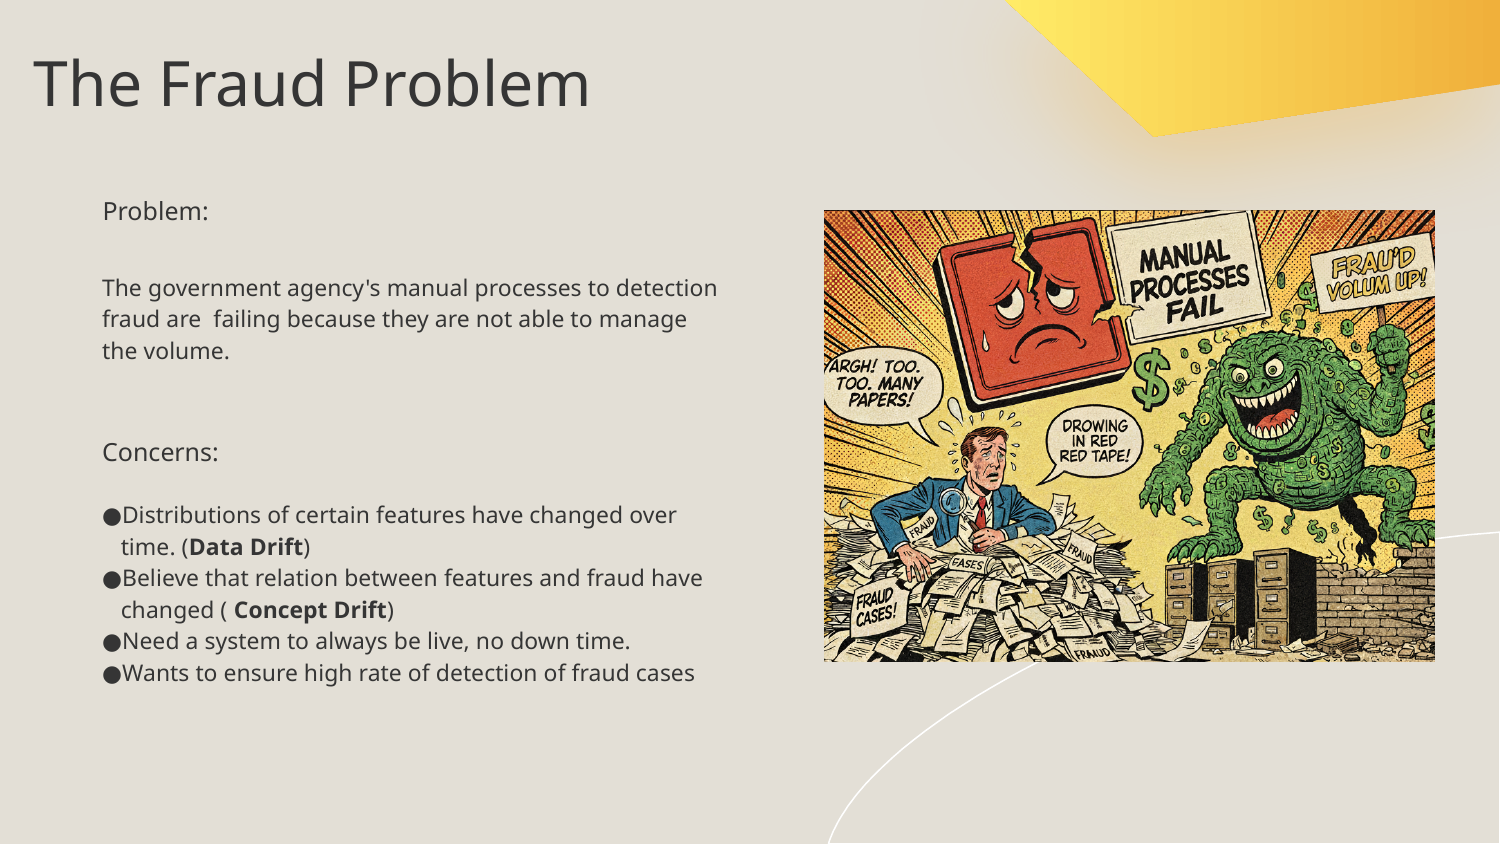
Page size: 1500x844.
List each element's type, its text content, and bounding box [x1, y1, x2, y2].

title Distributions of certain features have changed over time. (Data Drift) Believe that relation between features and fraud have changed ( Concept Drift) Need a system to always be live, no down time. Wants to ensure high rate of detection of fraud cases [87, 481, 738, 724]
title The Fraud Problem [18, 37, 1076, 209]
title Concerns: [87, 415, 448, 481]
picture [823, 210, 1436, 662]
title The government agency's manual processes to detection fraud are failing because they are not able to manage the volume. [87, 254, 738, 426]
title Problem: [87, 209, 448, 241]
